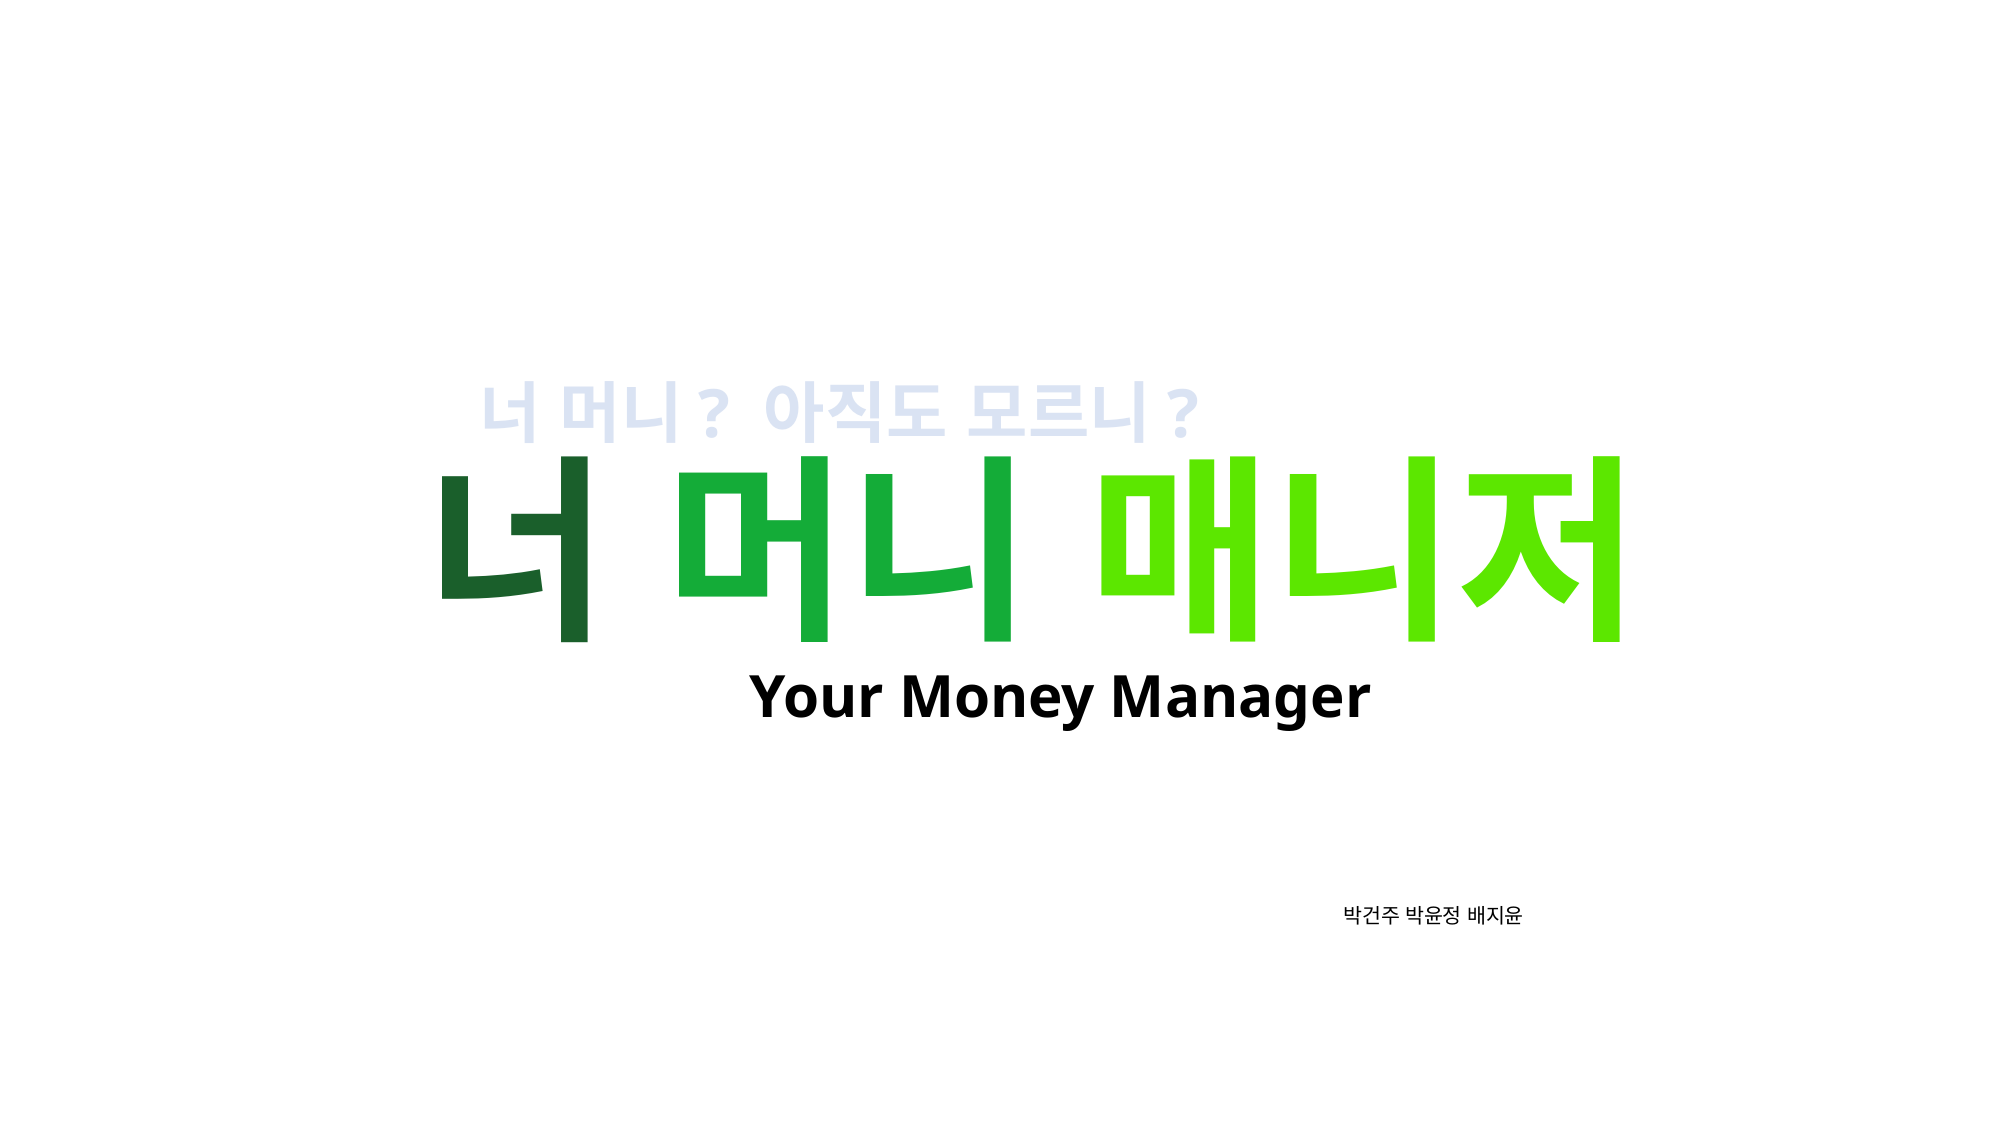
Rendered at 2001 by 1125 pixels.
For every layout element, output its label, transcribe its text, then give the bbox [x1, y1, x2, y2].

title 너 머니? 아직도 모르니? [382, 337, 1315, 495]
text_box 너 머니 매니저 Your Money Manager [306, 305, 1815, 878]
list 박건주 박윤정 배지윤 [1314, 886, 1815, 938]
